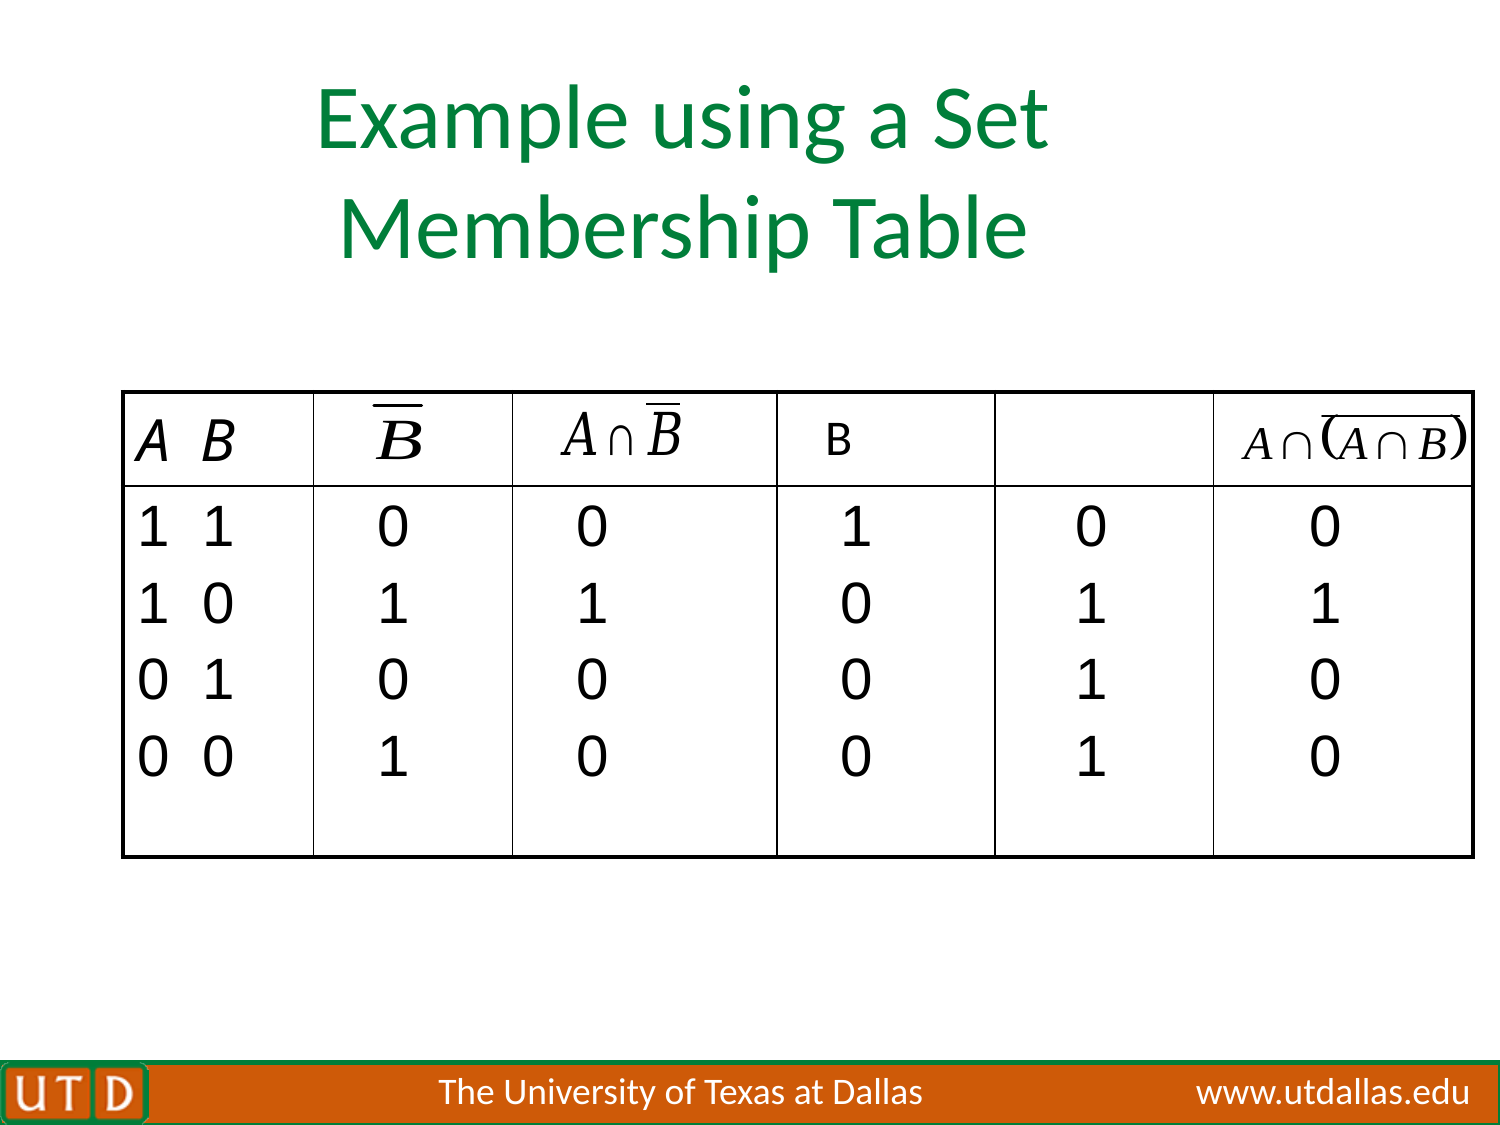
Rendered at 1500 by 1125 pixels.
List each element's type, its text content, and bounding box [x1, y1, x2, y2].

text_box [360, 391, 440, 470]
picture [0, 1062, 149, 1125]
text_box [1232, 405, 1468, 480]
title Example using a Set Membership Table [127, 50, 1240, 238]
